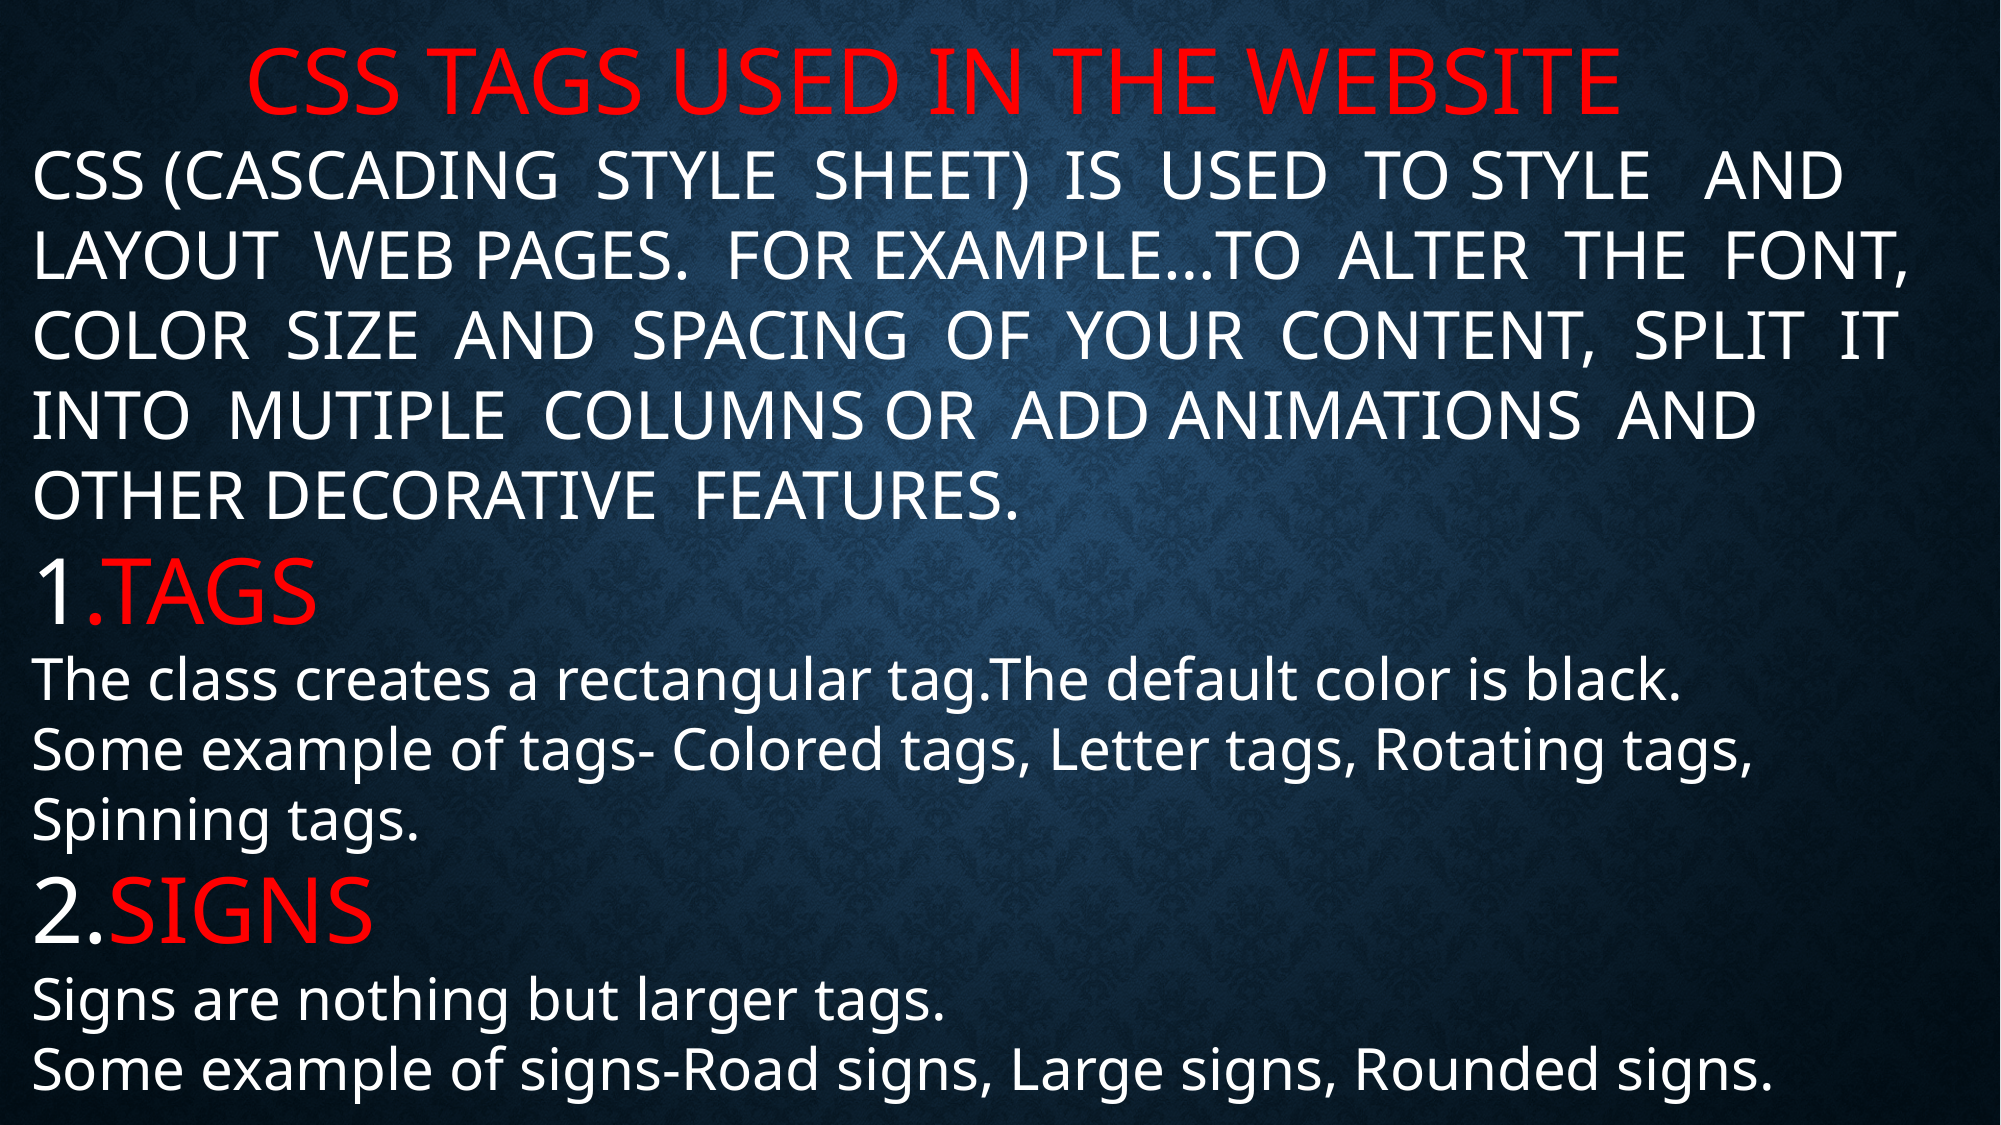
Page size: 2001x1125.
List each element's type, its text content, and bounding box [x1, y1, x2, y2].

text_box CSS TAGS USED IN THE WEBSITE CSS (CASCADING STYLE SHEET) IS USED TO STYLE AND LAYOUT WEB PAGES. FOR EXAMPLE…TO ALTER THE FONT, COLOR SIZE AND SPACING OF YOUR CONTENT, SPLIT IT INTO MUTIPLE COLUMNS OR ADD ANIMATIONS AND OTHER DECORATIVE FEATURES. 1.TAGS The class creates a rectangular tag.The default color is black. Some example of tags- Colored tags, Letter tags, Rotating tags, Spinning tags. 2.SIGNS Signs are nothing but larger tags. Some example of signs-Road signs, Large signs, Rounded signs. [16, 15, 2000, 1125]
